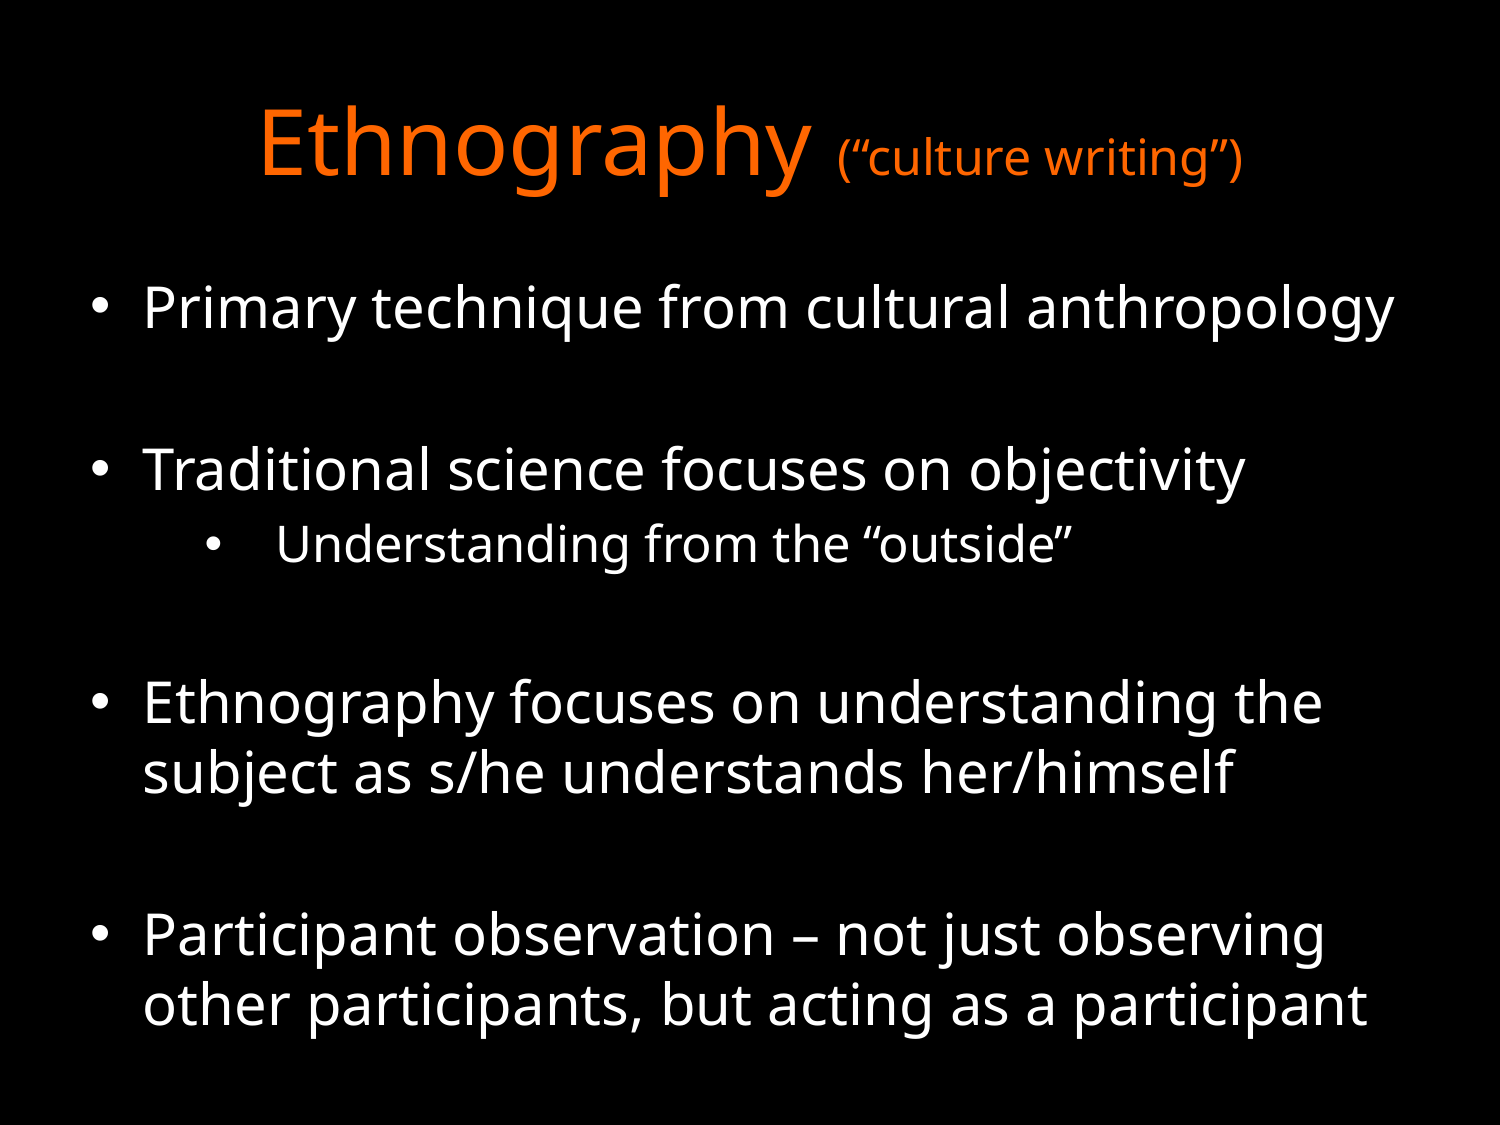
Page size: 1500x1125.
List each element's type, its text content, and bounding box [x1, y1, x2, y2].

title Ethnography (“culture writing”) [75, 45, 1425, 233]
list Primary technique from cultural anthropology Traditional science focuses on objectivity Understanding from the “outside” Ethnography focuses on understanding the subject as s/he understands her/himself Participant observation – not just observing other participants, but acting as a participant [75, 262, 1425, 1062]
